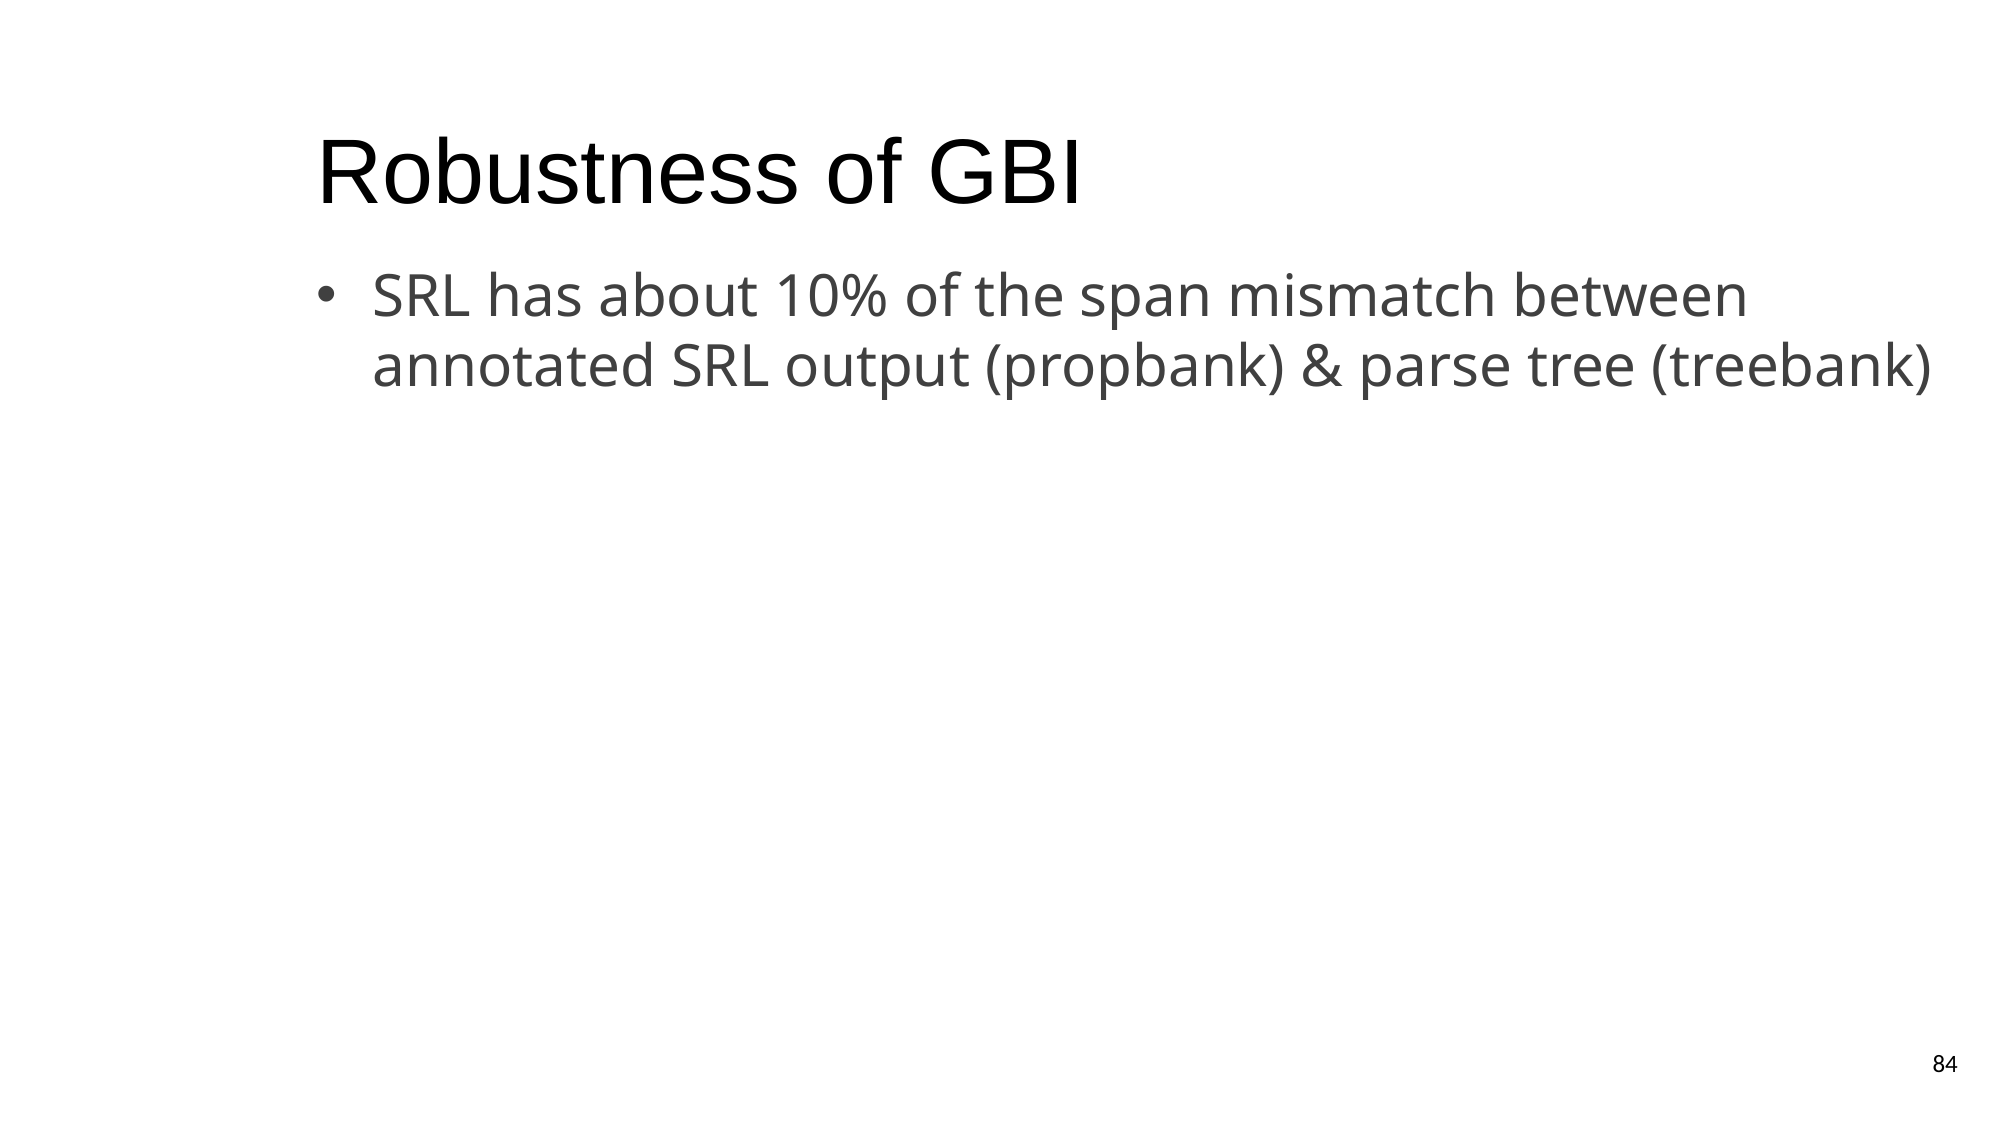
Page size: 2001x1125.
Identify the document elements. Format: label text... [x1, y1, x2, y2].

slide_number 83 [1853, 1019, 1974, 1106]
title Robustness of GBI [301, 97, 1750, 223]
list SRL has about 10% of the span mismatch between annotated SRL output (propbank) & parse tree (treebank) [301, 243, 1987, 991]
